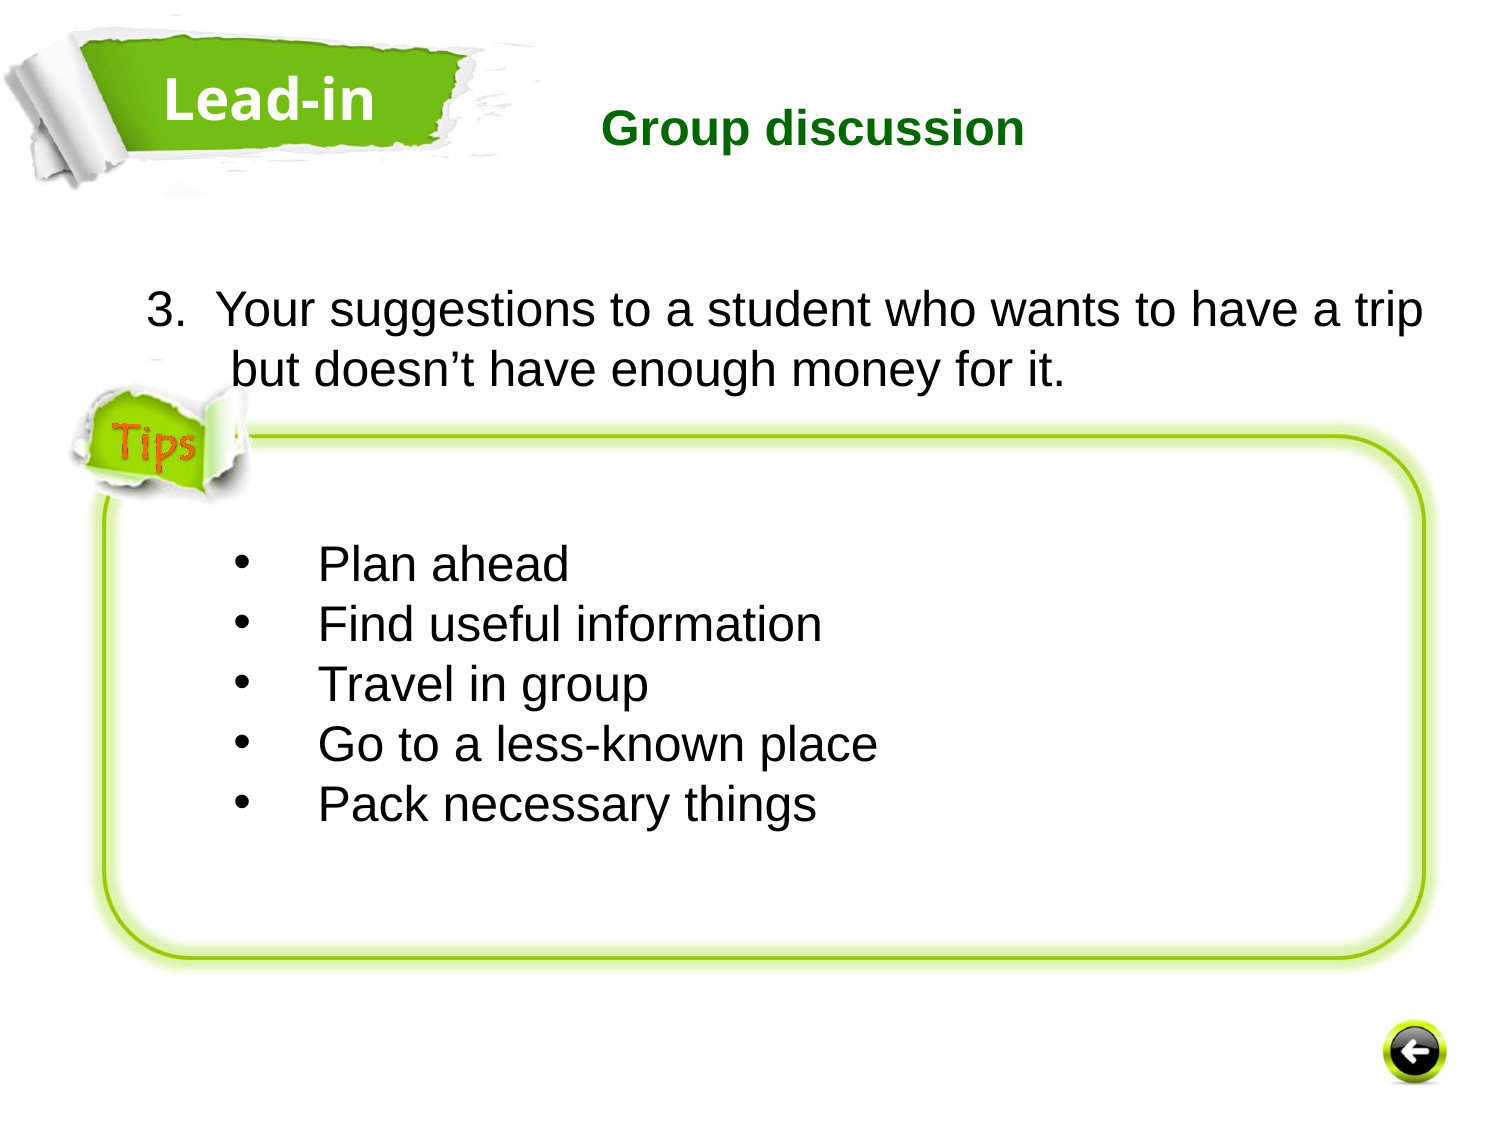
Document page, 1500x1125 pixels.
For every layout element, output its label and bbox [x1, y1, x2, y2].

text_box [0, 0, 1306, 197]
text_box [63, 269, 1465, 985]
picture [1377, 1013, 1450, 1090]
